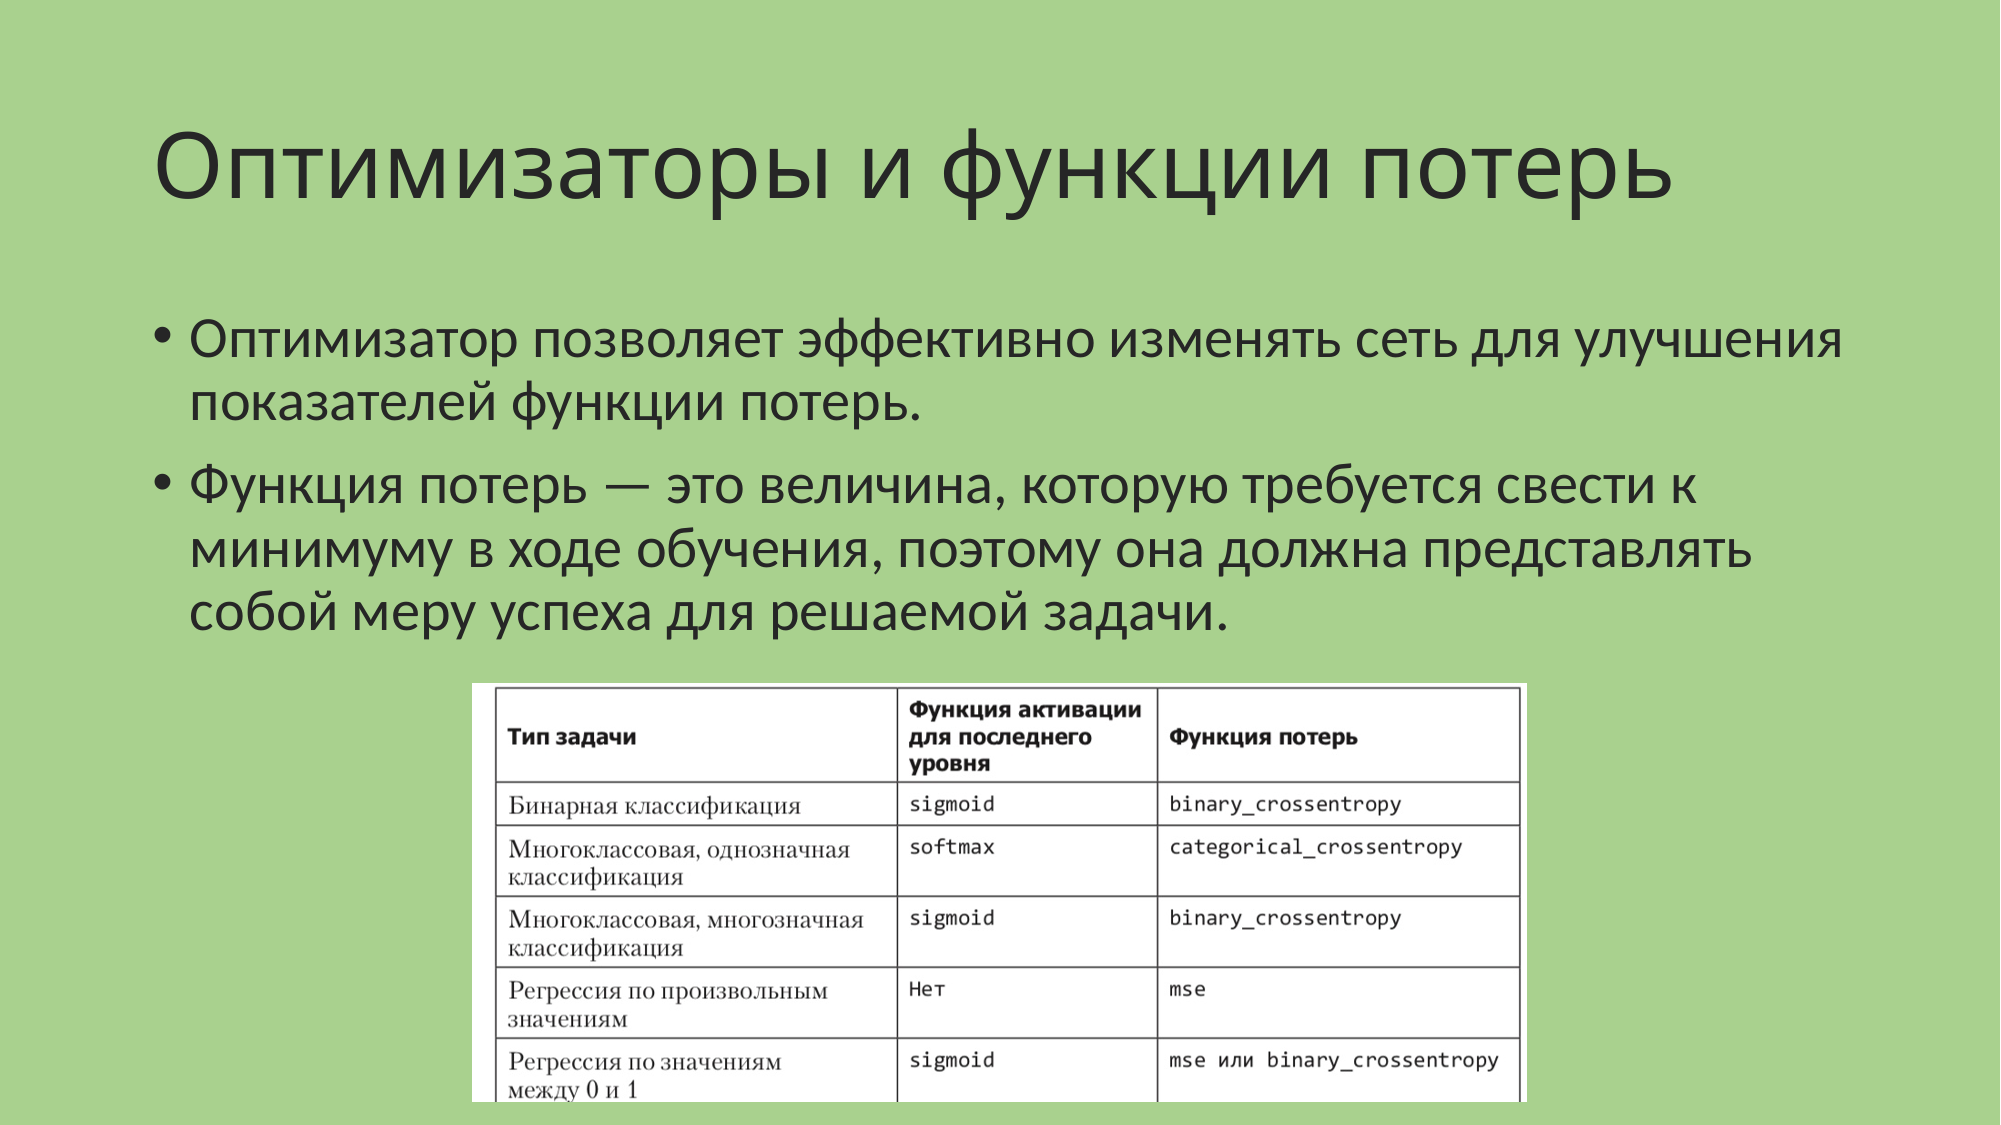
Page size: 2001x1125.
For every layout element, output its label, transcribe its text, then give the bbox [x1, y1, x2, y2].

list Оптимизатор позволяет эффективно изменять сеть для улучшения показателей функции потерь. Функция потерь — это величина, которую требуется свести к минимуму в ходе обучения, поэтому она должна представлять собой меру успеха для решаемой задачи. [137, 299, 1863, 684]
picture [472, 683, 1528, 1103]
title Оптимизаторы и функции потерь [137, 59, 1863, 278]
